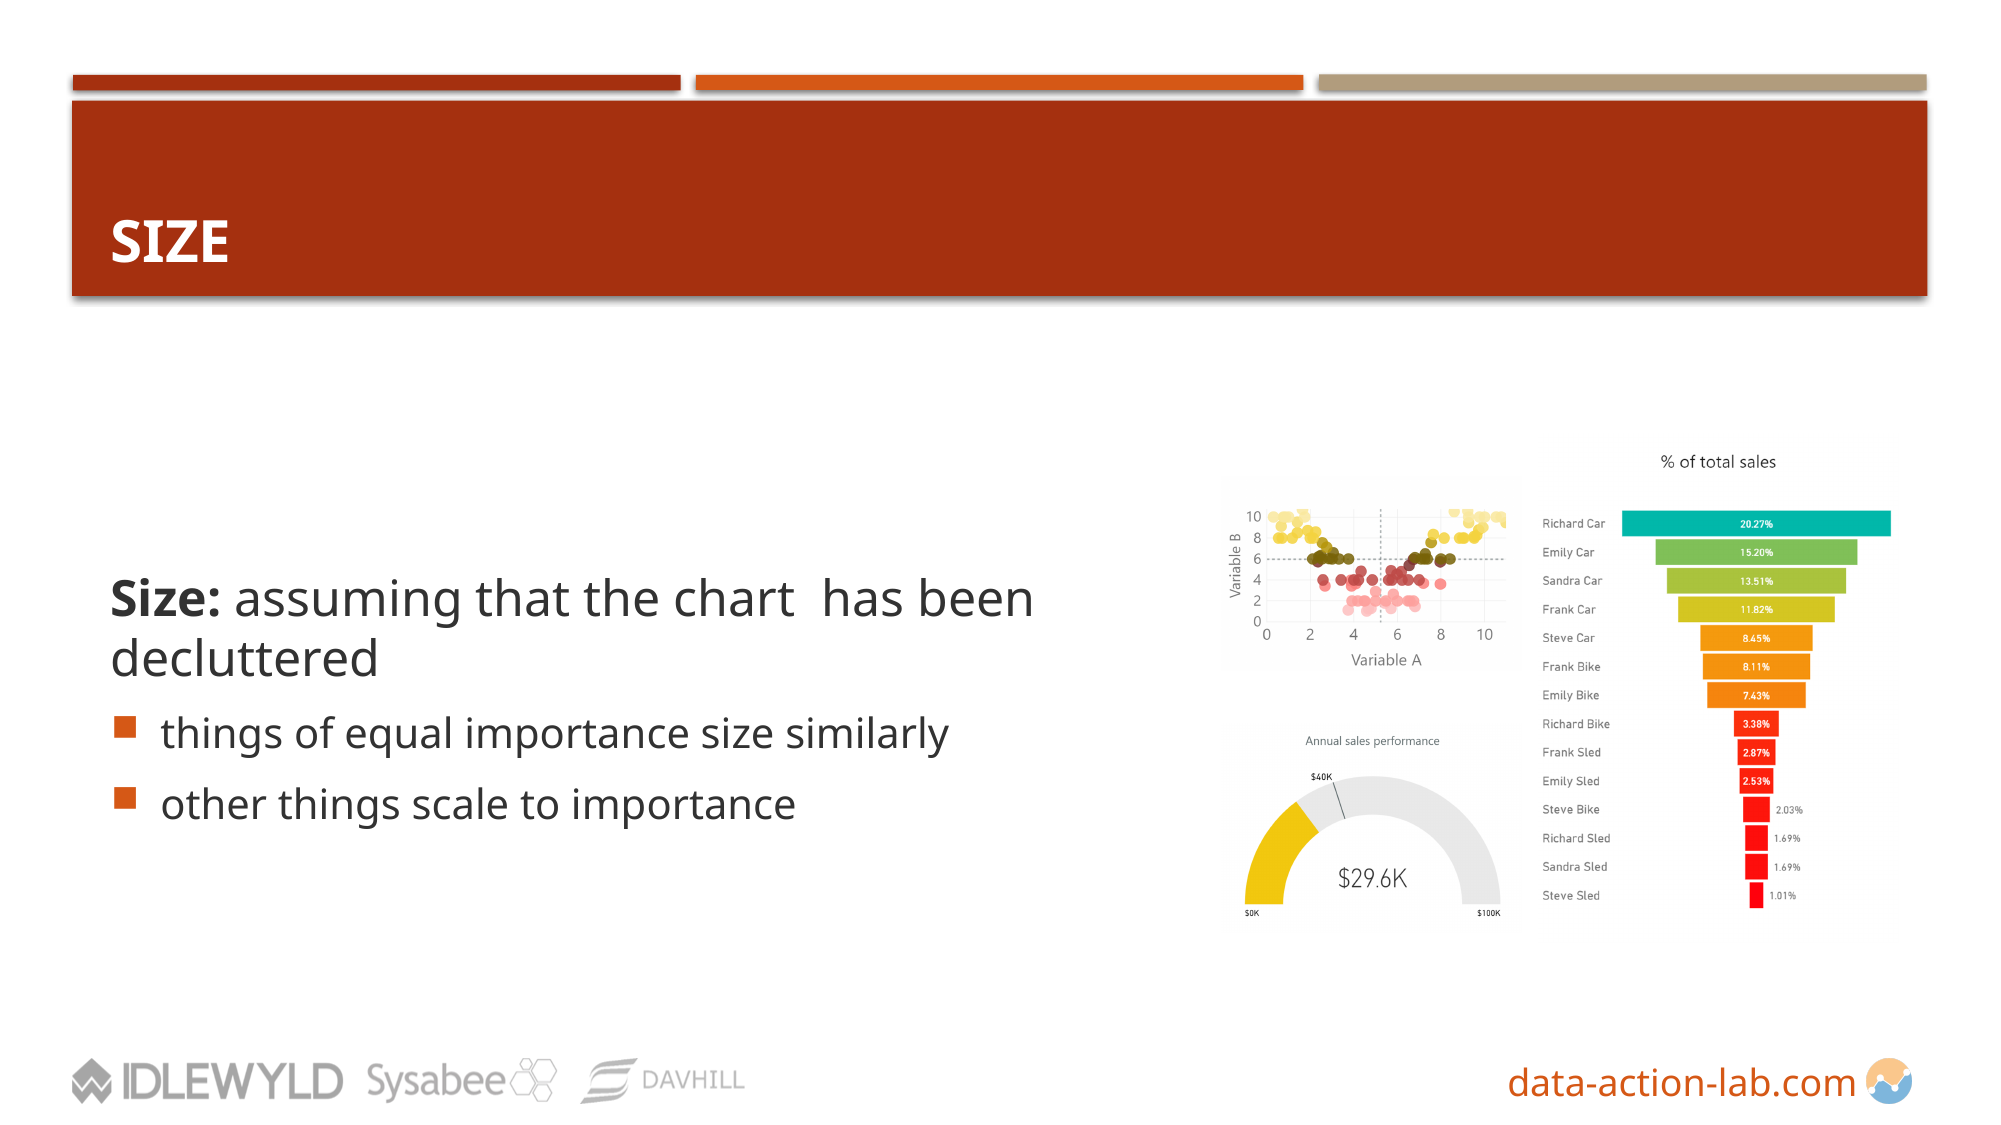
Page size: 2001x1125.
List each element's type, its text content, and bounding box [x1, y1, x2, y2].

picture [72, 1058, 745, 1104]
picture [1221, 476, 1523, 671]
picture [1221, 723, 1523, 933]
list Size: assuming that the chart has been decluttered things of equal importance size similarly other things scale to importance [95, 357, 1228, 1037]
title Size [95, 115, 1905, 282]
picture [1537, 432, 1899, 944]
